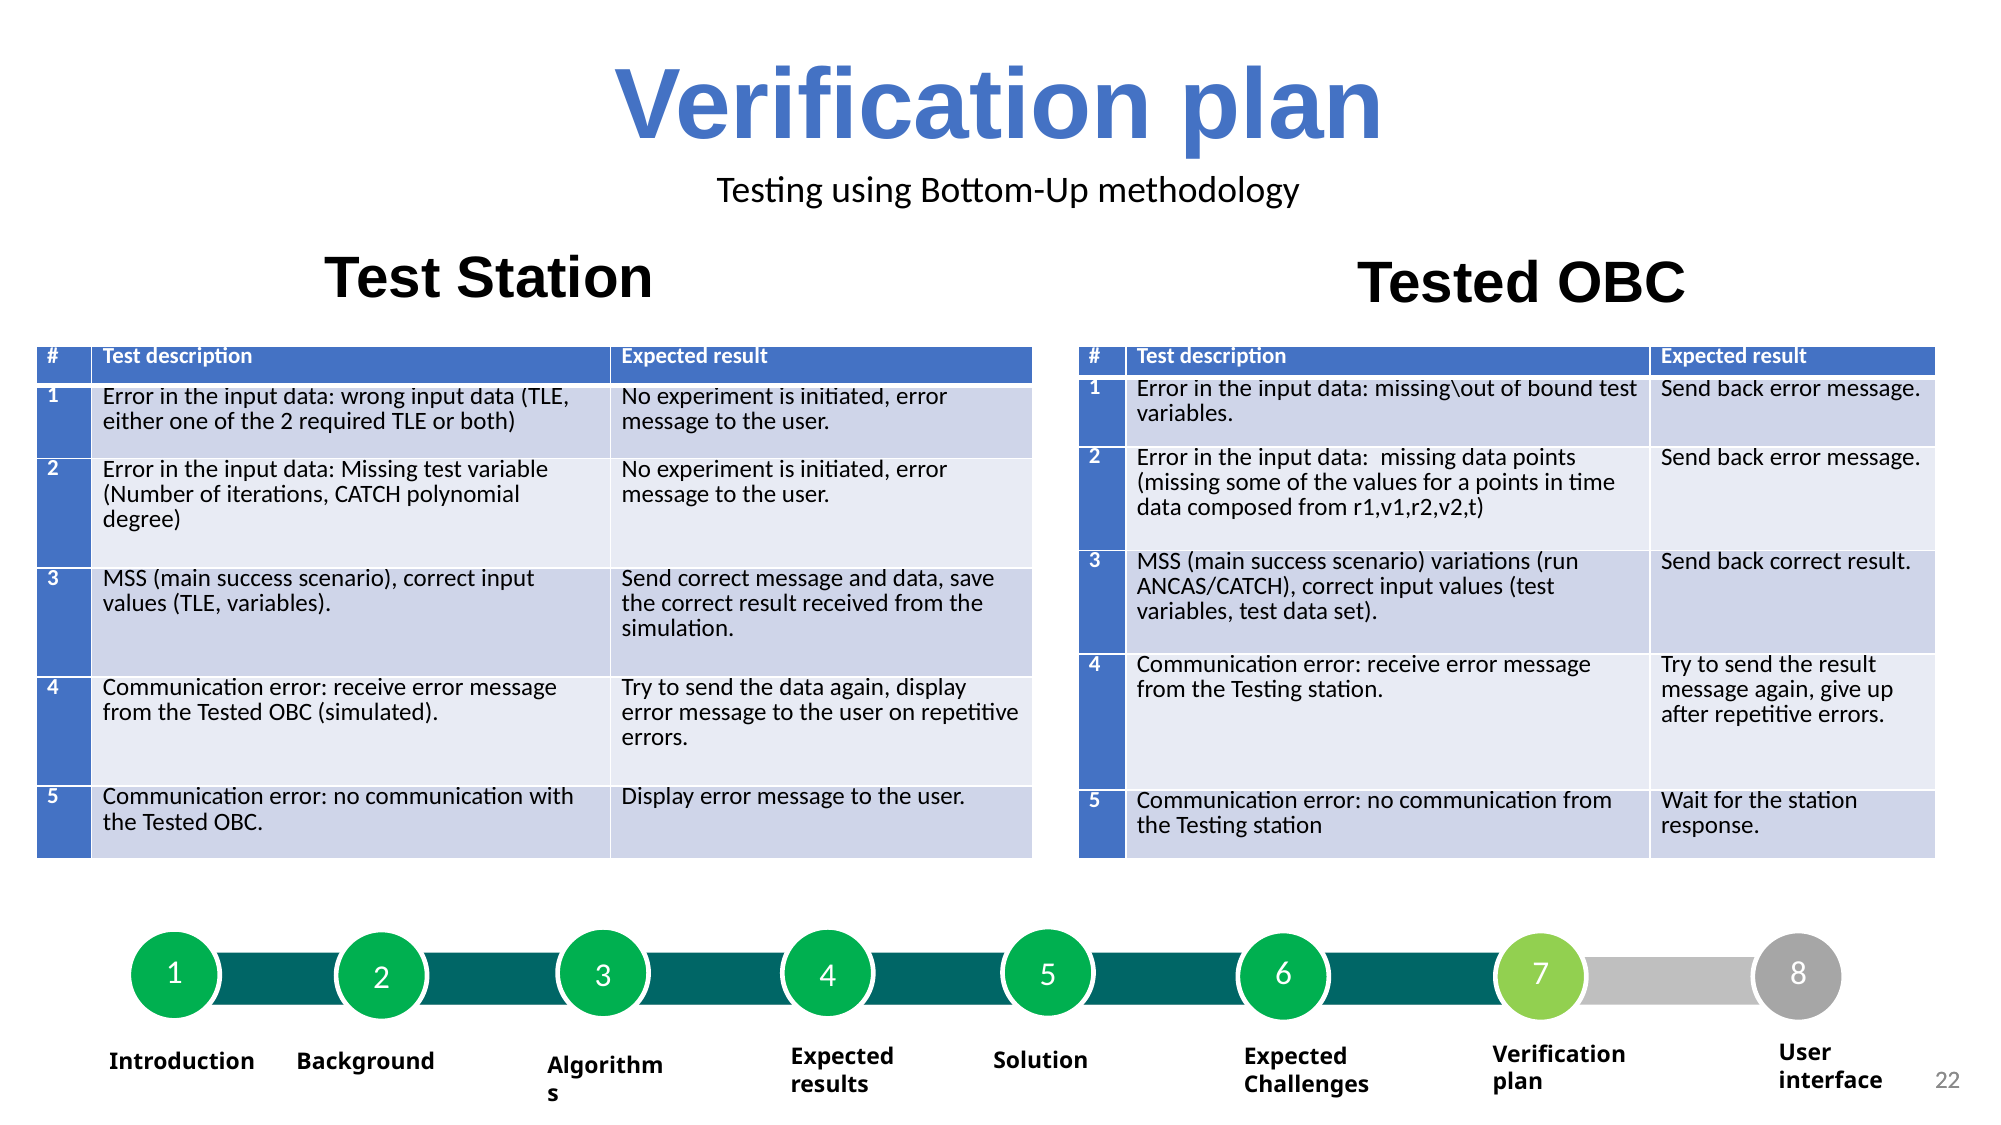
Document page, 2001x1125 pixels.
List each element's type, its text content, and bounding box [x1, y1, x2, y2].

table_cell 3 [37, 569, 91, 676]
table_cell 5 [1079, 791, 1125, 858]
table_cell 3 [1079, 551, 1125, 653]
text_box 22 [1912, 1048, 1976, 1109]
table_cell Error in the input data: missing data points (missing some of the values for a points in time data composed from r1,v1,r2,v2,t) [1127, 448, 1649, 550]
table_cell Try to send the data again, display error message to the user on repetitive errors. [611, 678, 1032, 785]
table_header Test description [92, 347, 610, 383]
table_cell 4 [37, 678, 91, 785]
table_cell 4 [1079, 655, 1125, 789]
table_cell Send back error message. [1651, 380, 1935, 446]
table_cell 2 [1079, 448, 1125, 550]
table_cell Communication error: no communication with the Tested OBC. [92, 787, 610, 858]
table_header Expected result [1651, 347, 1935, 375]
table_cell Send correct message and data, save the correct result received from the simulation. [611, 569, 1032, 676]
table_cell Send back correct result. [1651, 551, 1935, 653]
table_cell MSS (main success scenario) variations (run ANCAS/CATCH), correct input values (test variables, test data set). [1127, 551, 1649, 653]
table_header Test description [1127, 347, 1649, 375]
text_box Testing using Bottom-Up methodology [508, 157, 1509, 217]
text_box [94, 927, 1906, 1106]
table_header Expected result [611, 347, 1032, 383]
table_cell No experiment is initiated, error message to the user. [611, 388, 1032, 458]
table_cell Communication error: receive error message from the Testing station. [1127, 655, 1649, 789]
table_header # [1079, 347, 1125, 375]
table_cell Communication error: receive error message from the Tested OBC (simulated). [92, 678, 610, 785]
text_box Tested OBC [1342, 244, 1909, 336]
table_cell Try to send the result message again, give up after repetitive errors. [1651, 655, 1935, 789]
table_cell Send back error message. [1651, 448, 1935, 550]
table_cell Communication error: no communication from the Testing station [1127, 791, 1649, 858]
table_cell Error in the input data: missing\out of bound test variables. [1127, 380, 1649, 446]
table_cell 1 [37, 388, 91, 458]
table_cell Error in the input data: Missing test variable (Number of iterations, CATCH polynomial degree) [92, 459, 610, 567]
table_cell Error in the input data: wrong input data (TLE, either one of the 2 required TLE or both) [92, 388, 610, 458]
table_cell MSS (main success scenario), correct input values (TLE, variables). [92, 569, 610, 676]
table_cell 5 [37, 787, 91, 858]
table_cell Display error message to the user. [611, 787, 1032, 858]
table_header # [37, 347, 91, 383]
title Verification plan [357, 0, 1643, 215]
table_cell Wait for the station response. [1651, 791, 1935, 858]
table_cell No experiment is initiated, error message to the user. [611, 459, 1032, 567]
list Test Station [309, 239, 877, 331]
table_cell 2 [37, 459, 91, 567]
table_cell 1 [1079, 380, 1125, 446]
